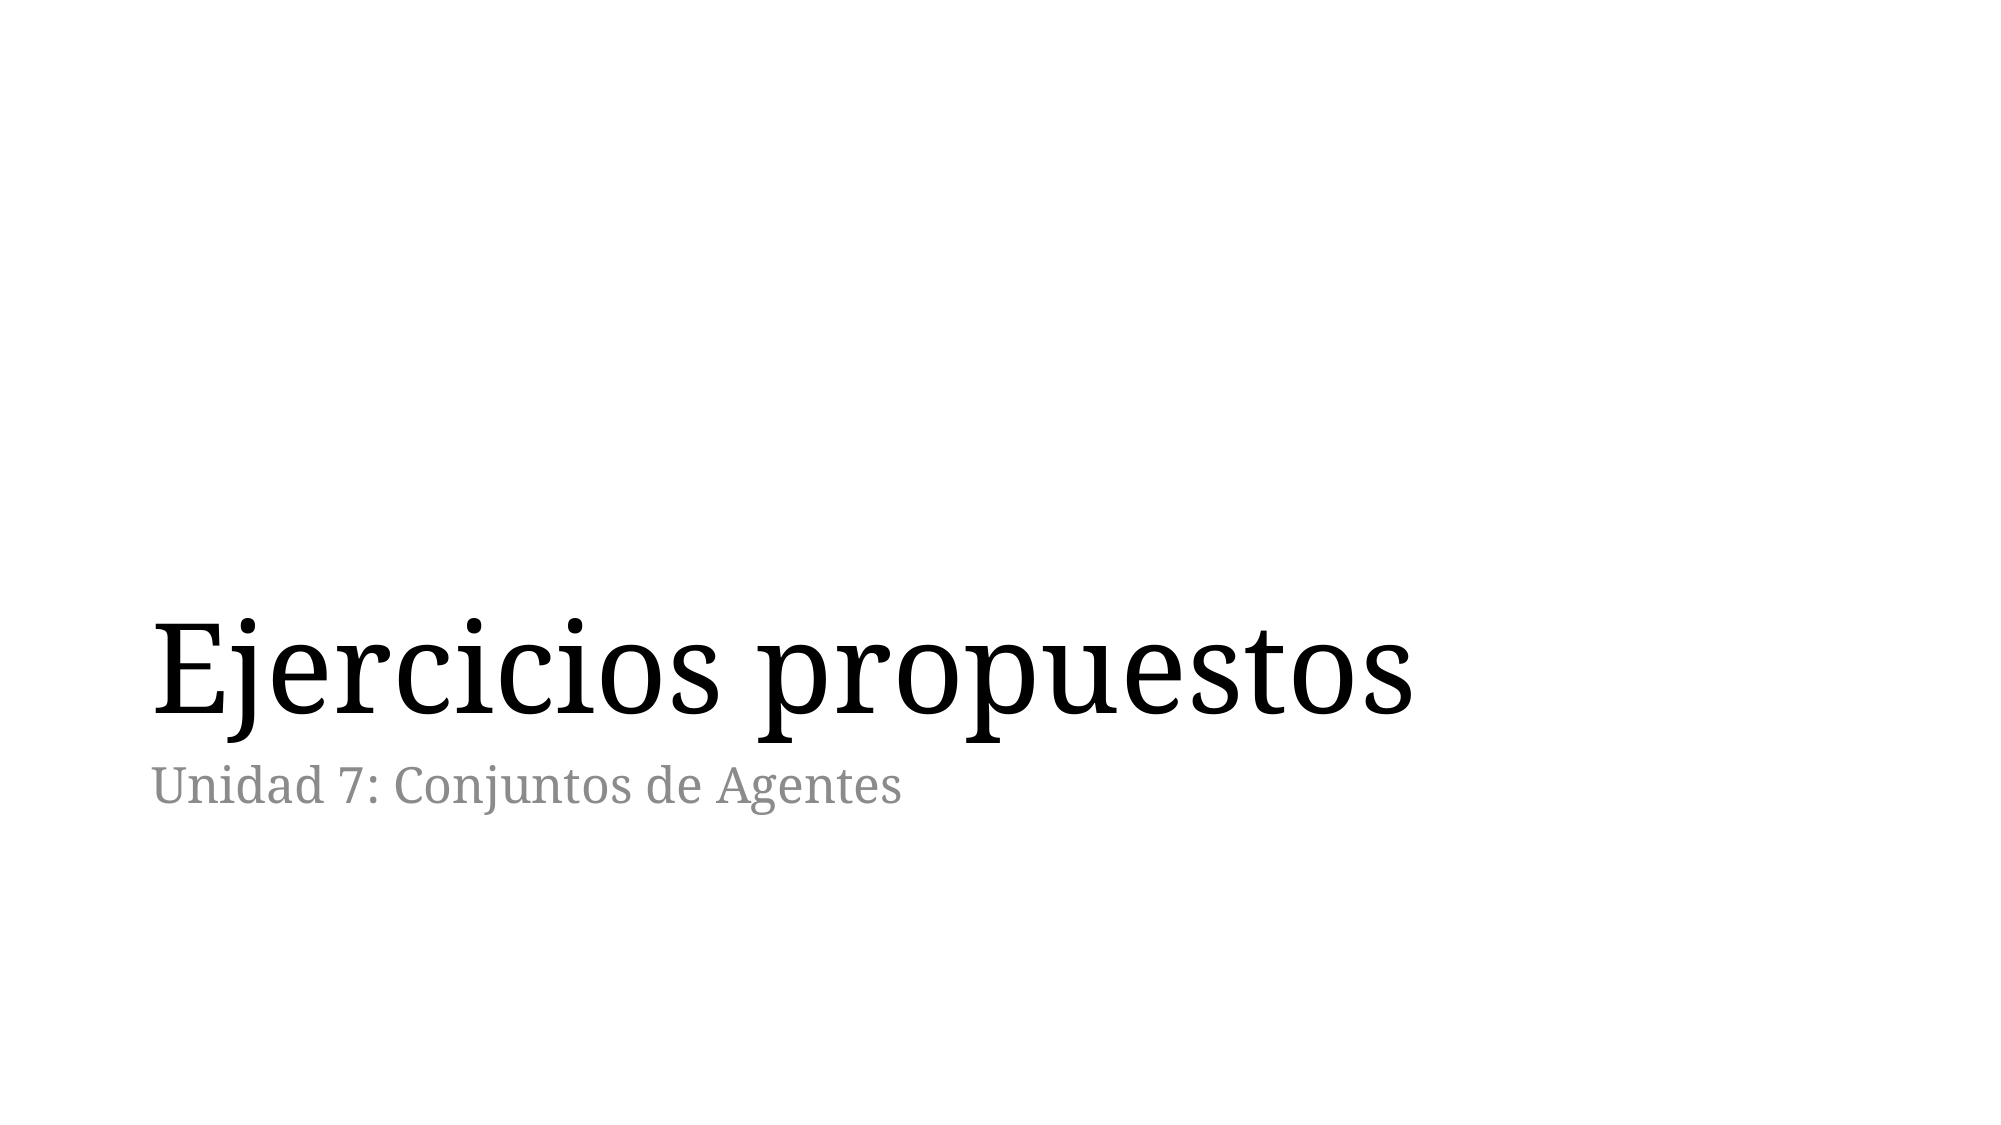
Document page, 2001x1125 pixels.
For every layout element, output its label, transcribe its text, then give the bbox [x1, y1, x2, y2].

list Unidad 7: Conjuntos de Agentes [136, 752, 1862, 999]
title Ejercicios propuestos [136, 280, 1862, 749]
